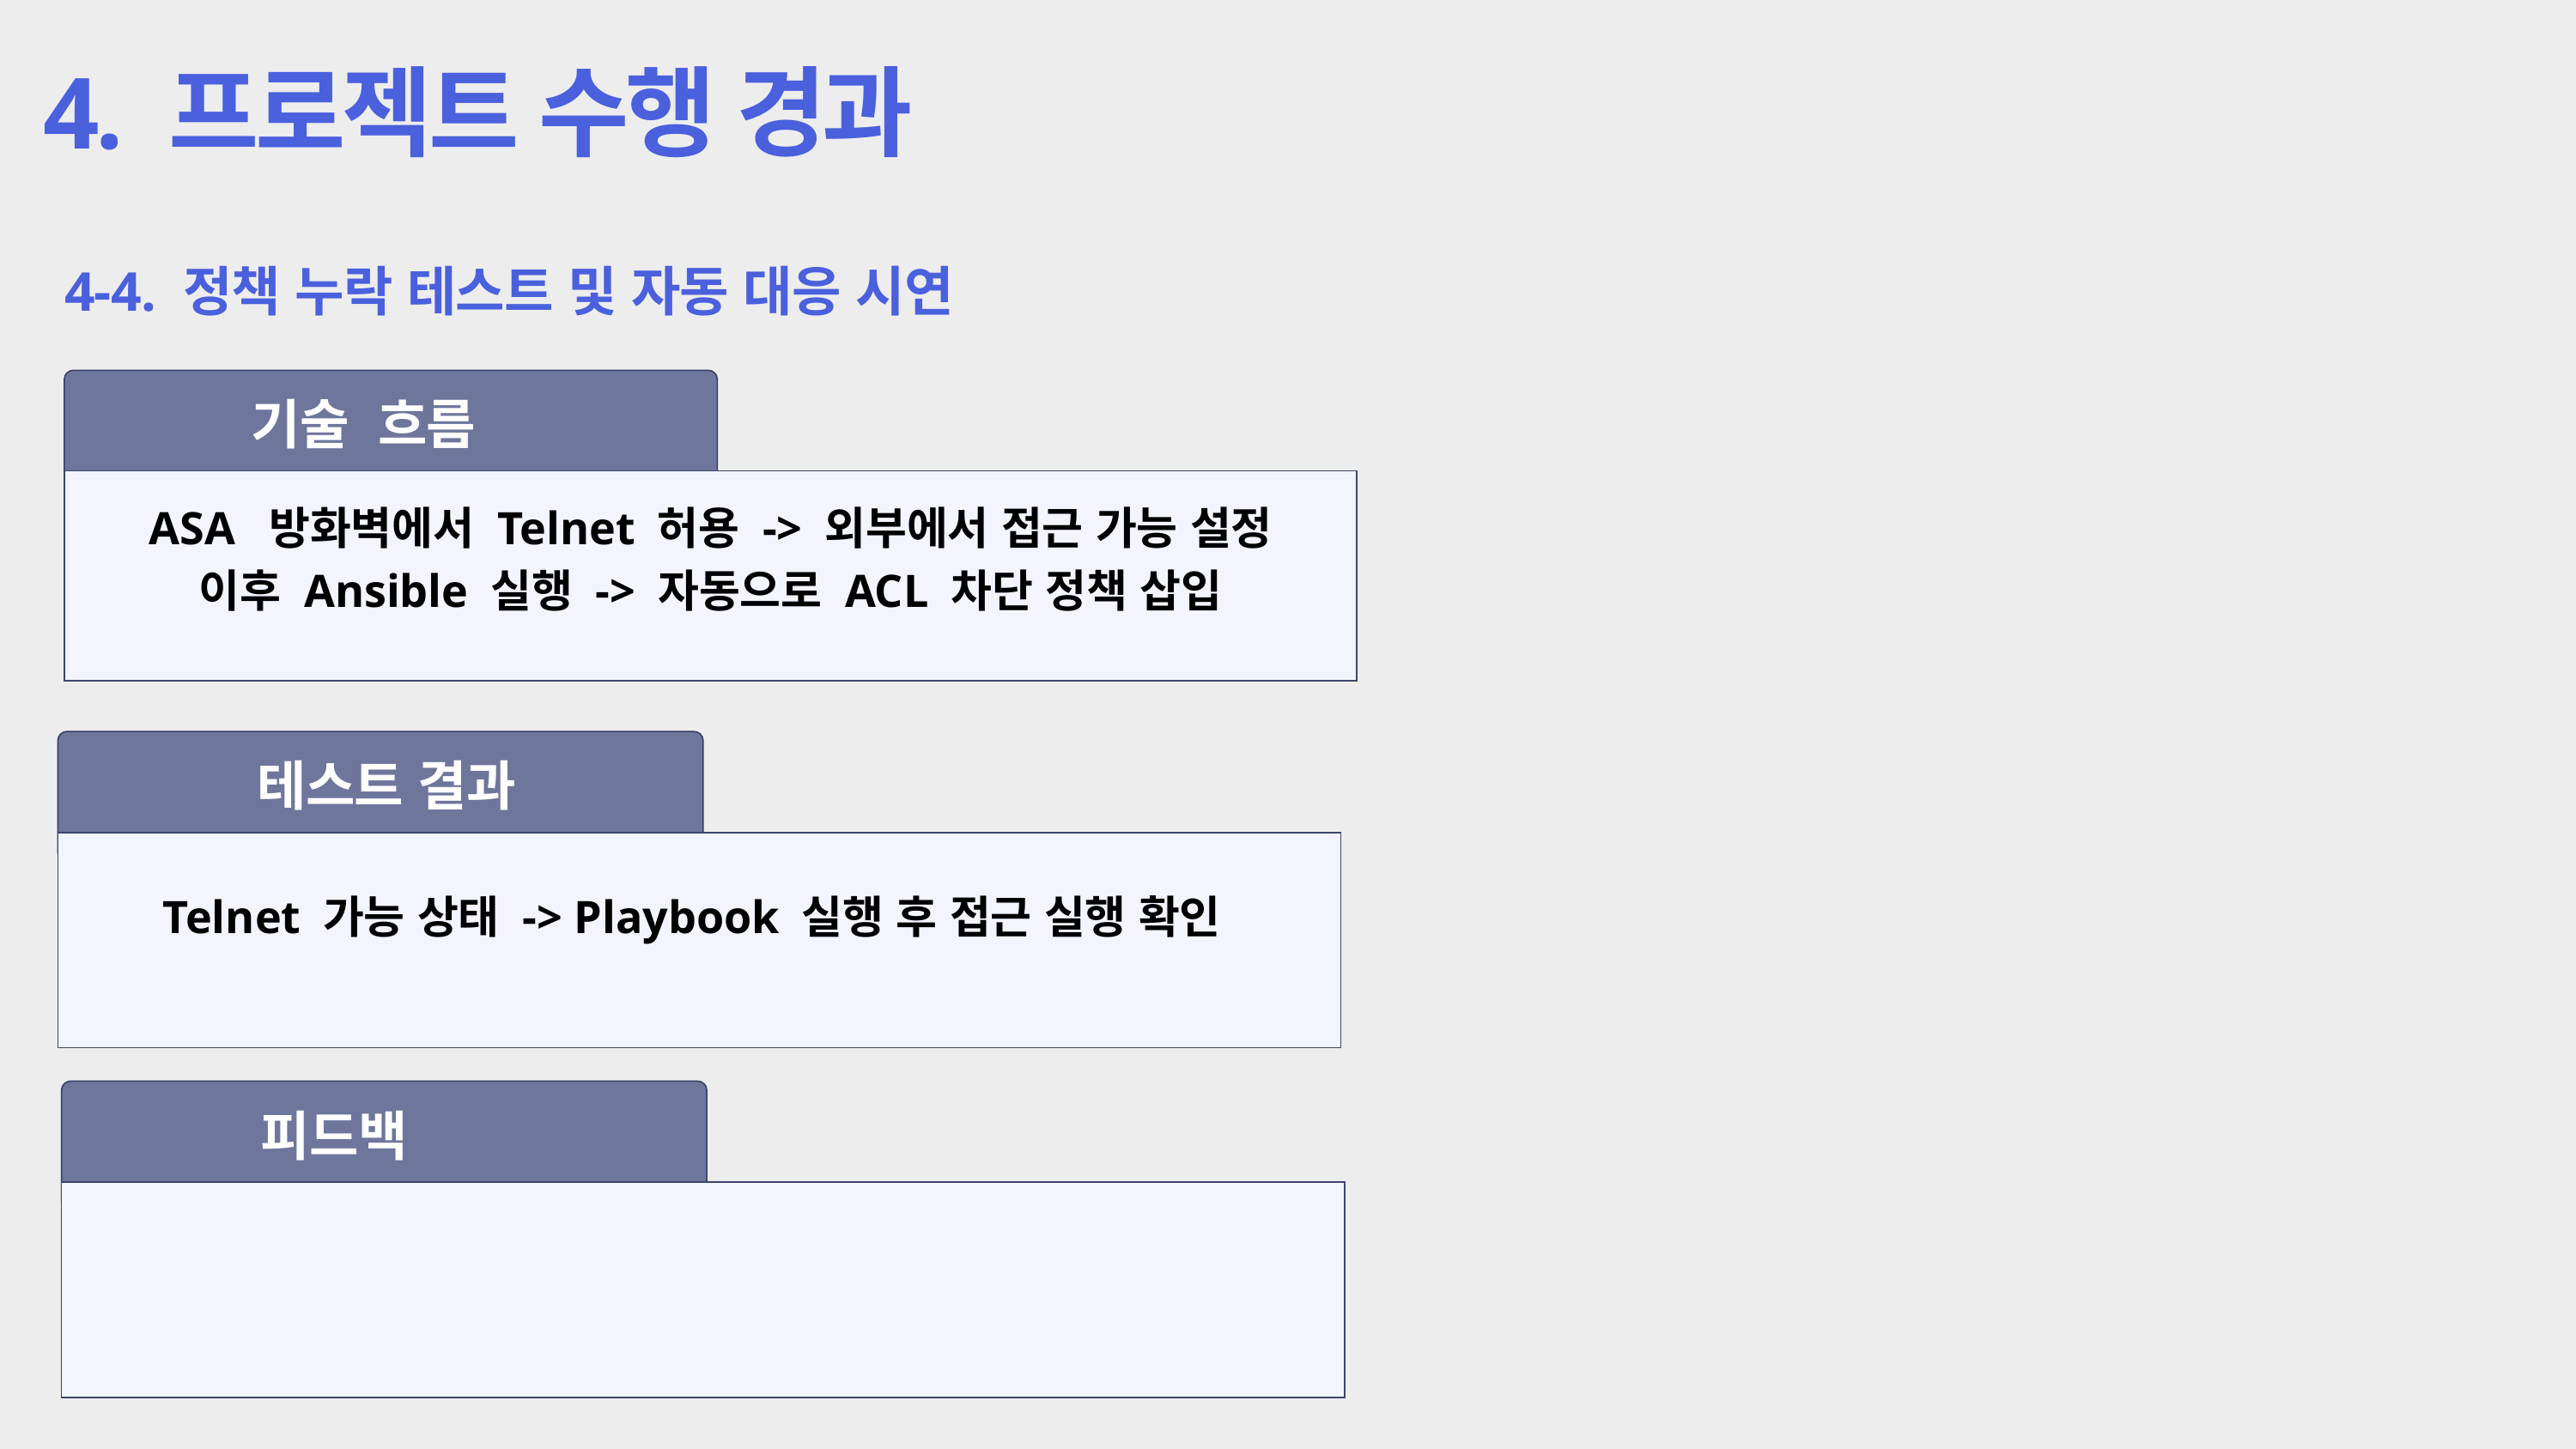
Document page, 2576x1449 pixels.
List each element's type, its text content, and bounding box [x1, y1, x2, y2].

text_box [58, 731, 1341, 1048]
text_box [61, 1081, 1346, 1398]
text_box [64, 369, 1358, 682]
text_box 4-4. 정책 누락 테스트 및 자동 대응 시연 [64, 252, 1127, 322]
text_box 4. 프로젝트 수행 경과 [42, 44, 1514, 169]
